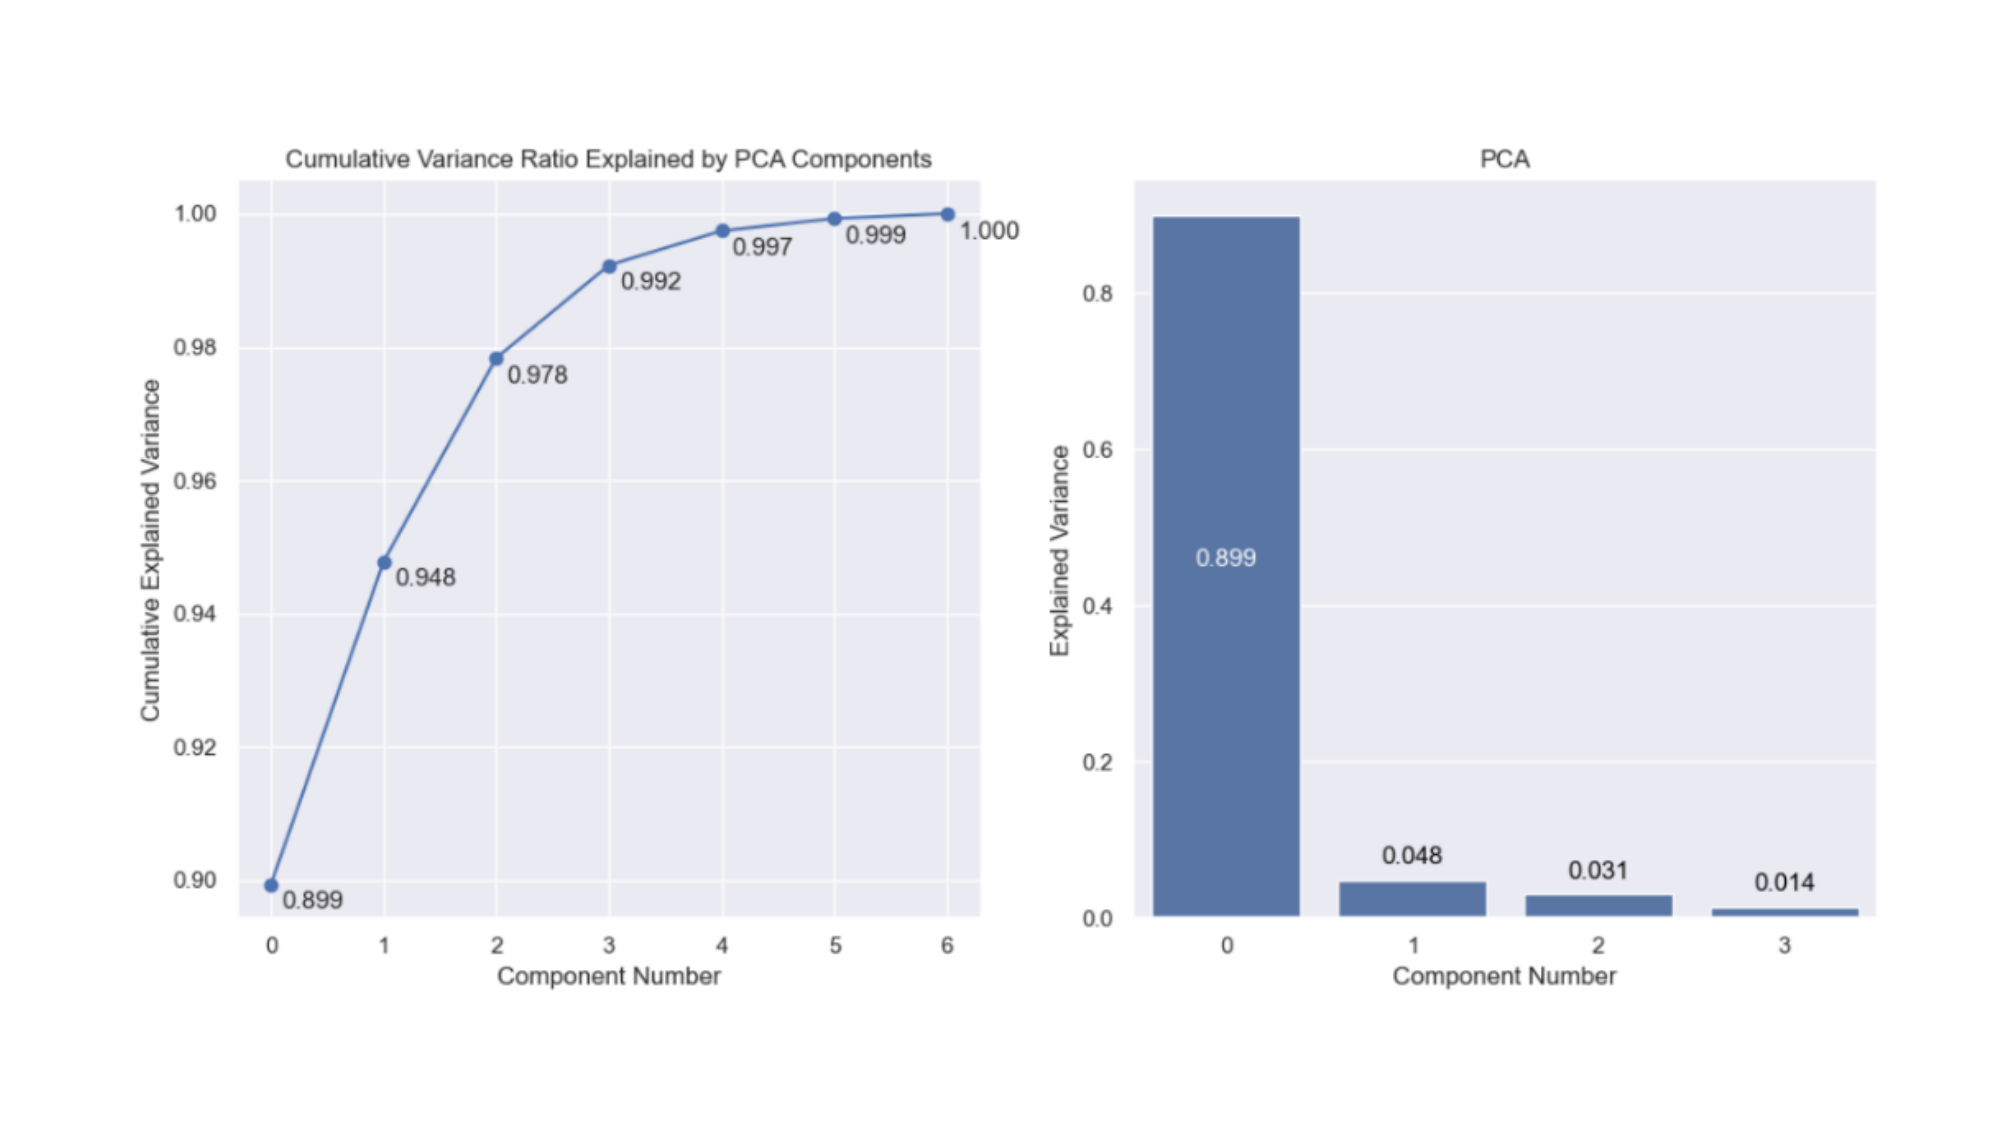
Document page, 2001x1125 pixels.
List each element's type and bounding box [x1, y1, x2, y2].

picture [104, 128, 1895, 997]
